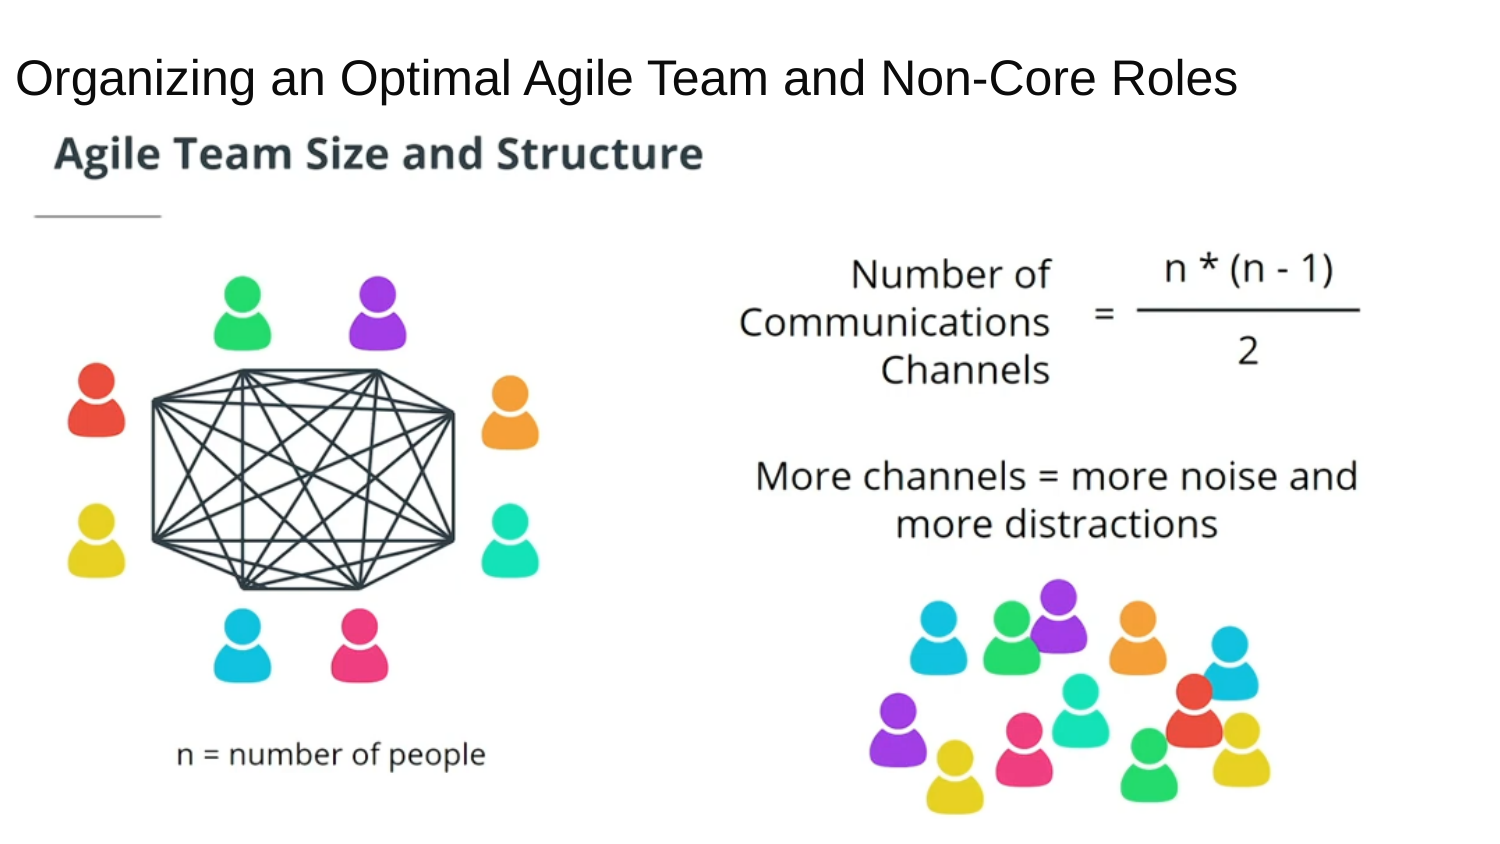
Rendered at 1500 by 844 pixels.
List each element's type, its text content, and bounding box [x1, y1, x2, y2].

picture [24, 115, 1391, 819]
text_box Organizing an Optimal Agile Team and Non-Core Roles [0, 0, 1457, 120]
